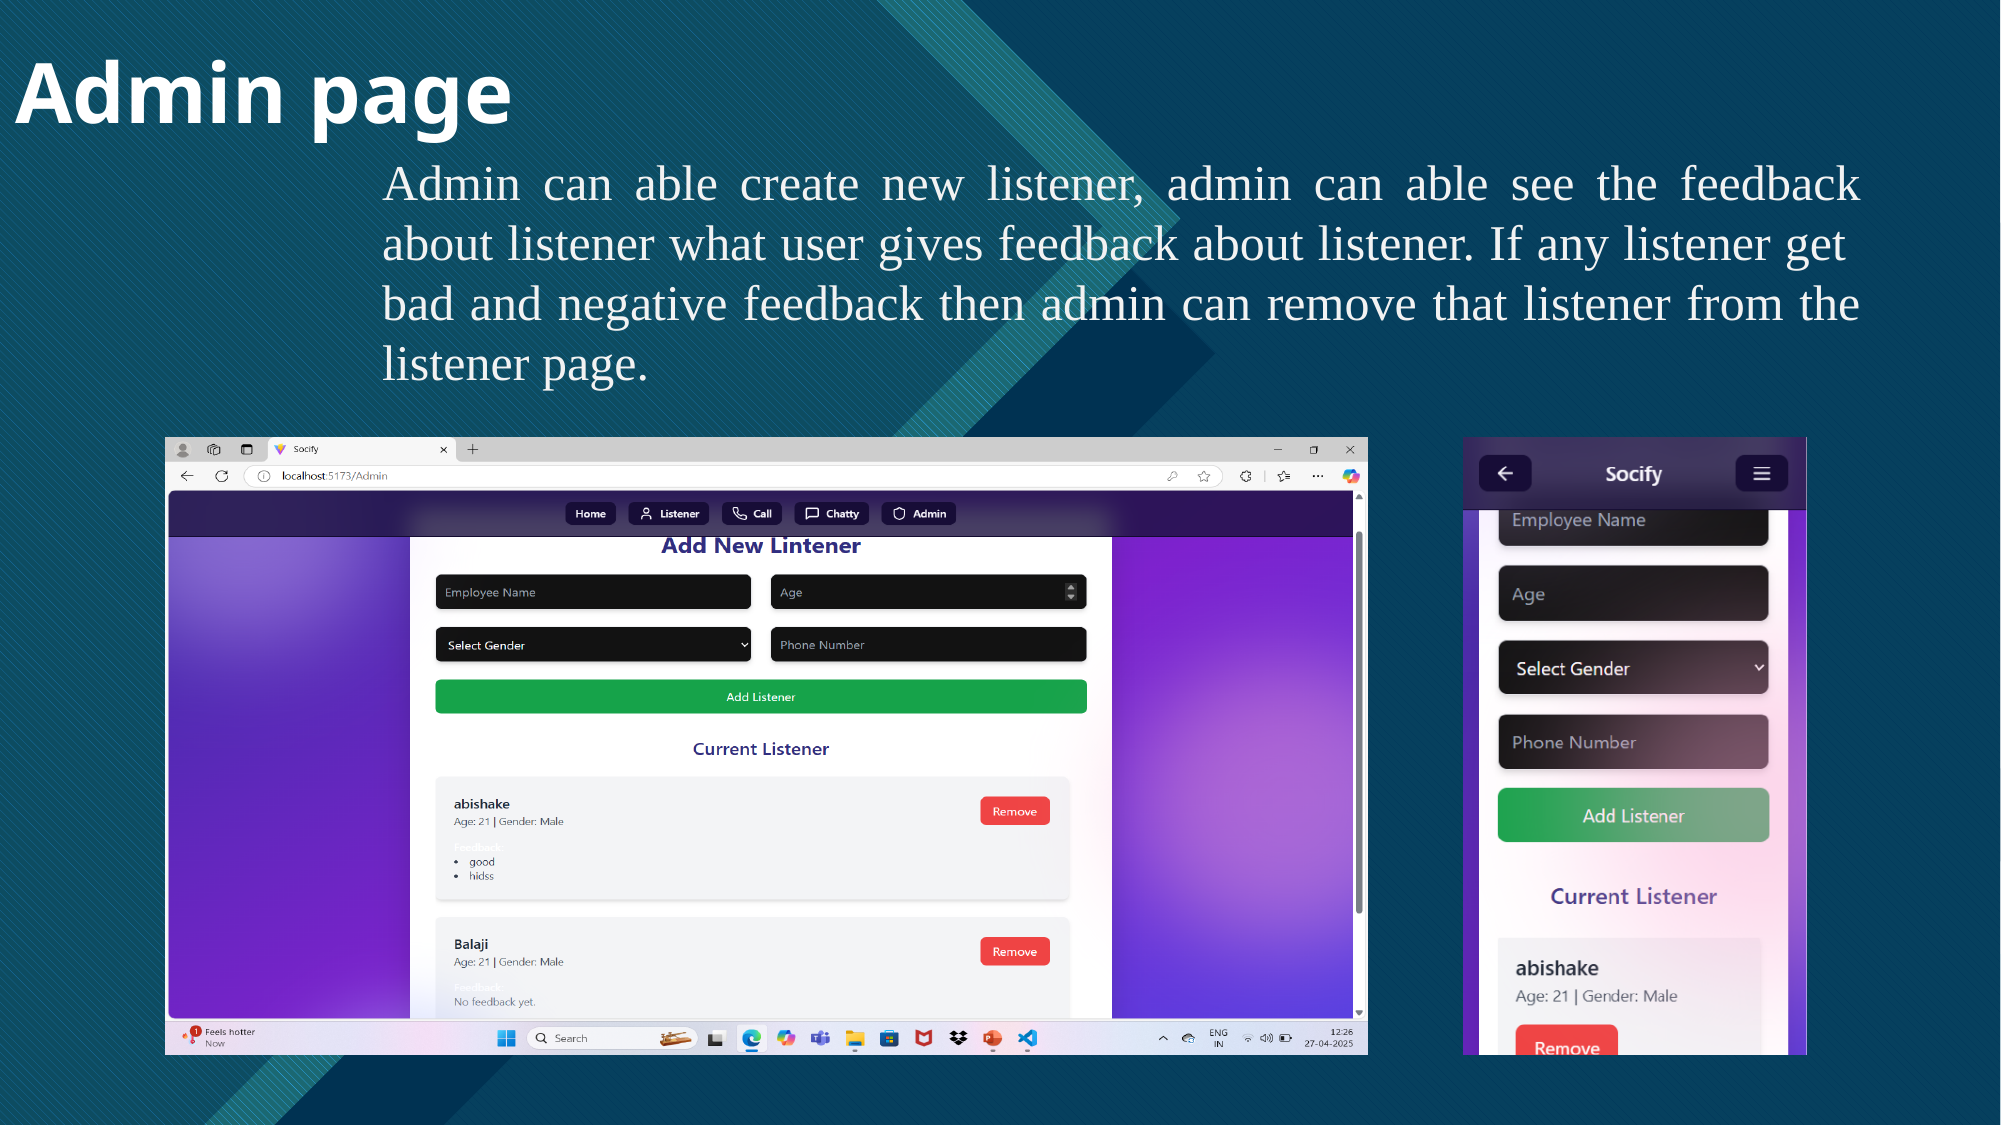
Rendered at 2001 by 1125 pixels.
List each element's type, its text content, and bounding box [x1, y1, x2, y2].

text_box Admin can able create new listener, admin can able see the feedback about listener what user gives feedback about listener. If any listener get bad and negative feedback then admin can remove that listener from the listener page. [367, 142, 1877, 398]
picture [1464, 438, 1806, 1054]
picture [165, 437, 1367, 1055]
title Admin page [0, 0, 1147, 193]
